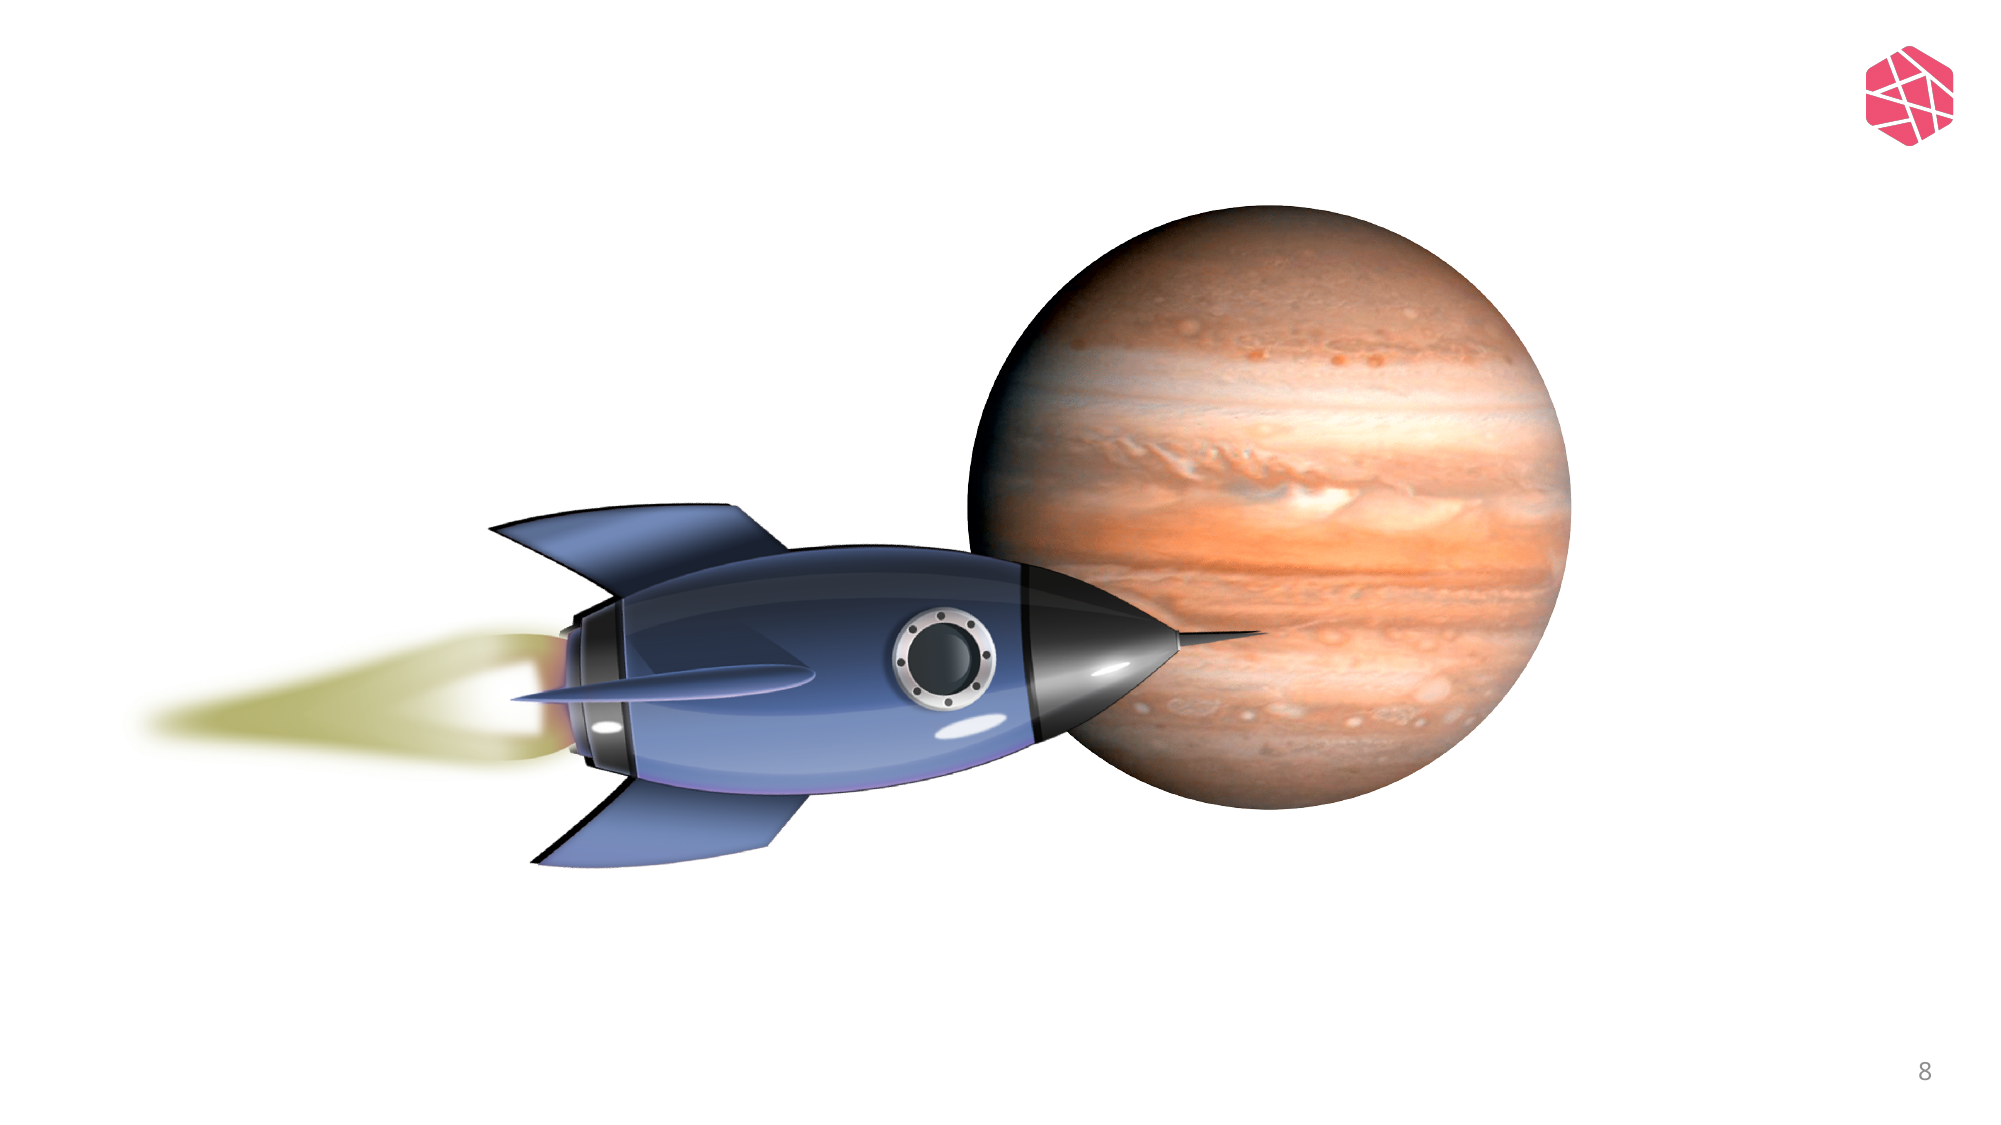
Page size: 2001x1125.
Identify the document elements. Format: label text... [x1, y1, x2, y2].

slide_number 8 [1497, 1042, 1948, 1103]
picture [1835, 22, 1984, 170]
picture [0, 0, 1584, 1125]
